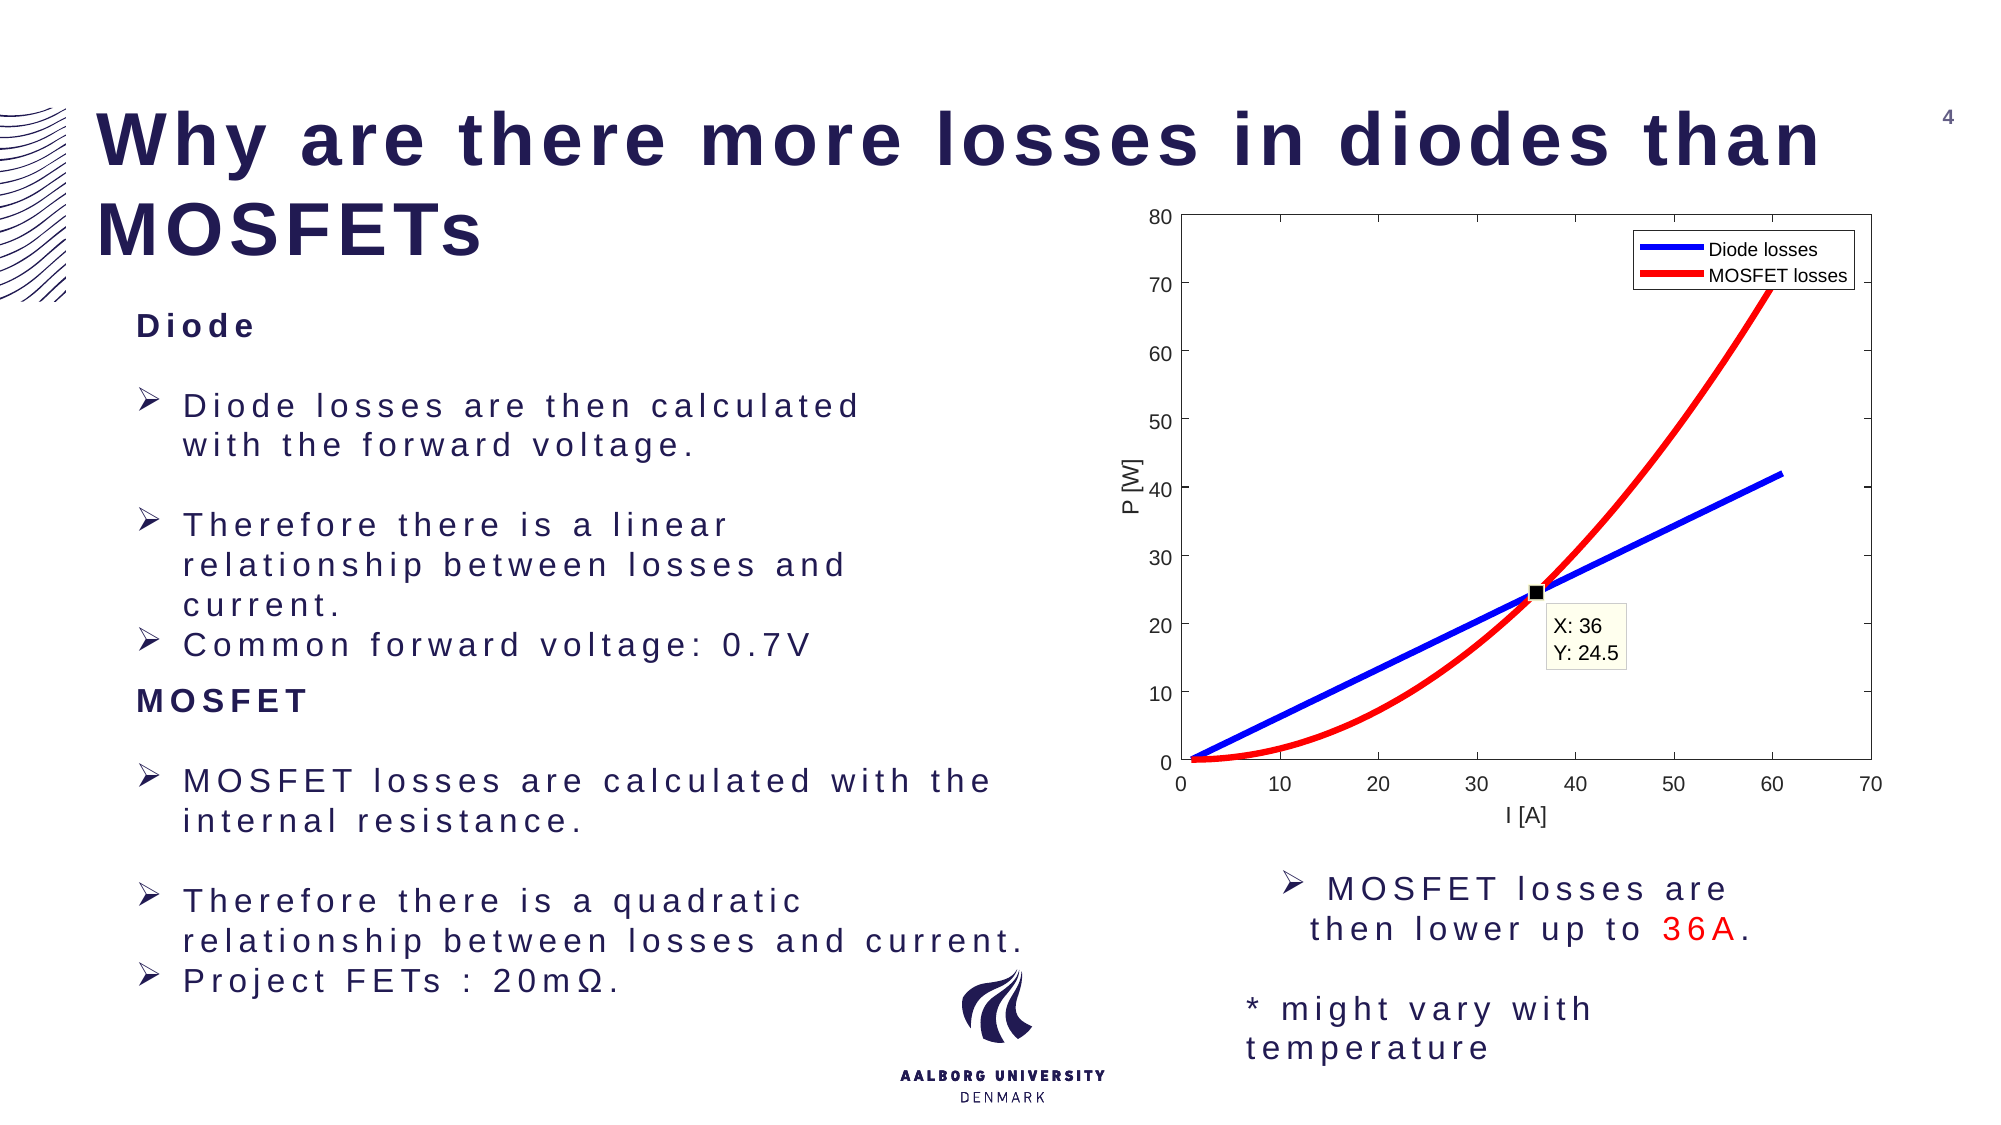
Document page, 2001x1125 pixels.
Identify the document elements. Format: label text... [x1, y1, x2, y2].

slide_number 4 [1860, 97, 1954, 135]
picture [1065, 164, 1954, 833]
title Why are there more losses in diodes than MOSFETs [96, 58, 1837, 325]
